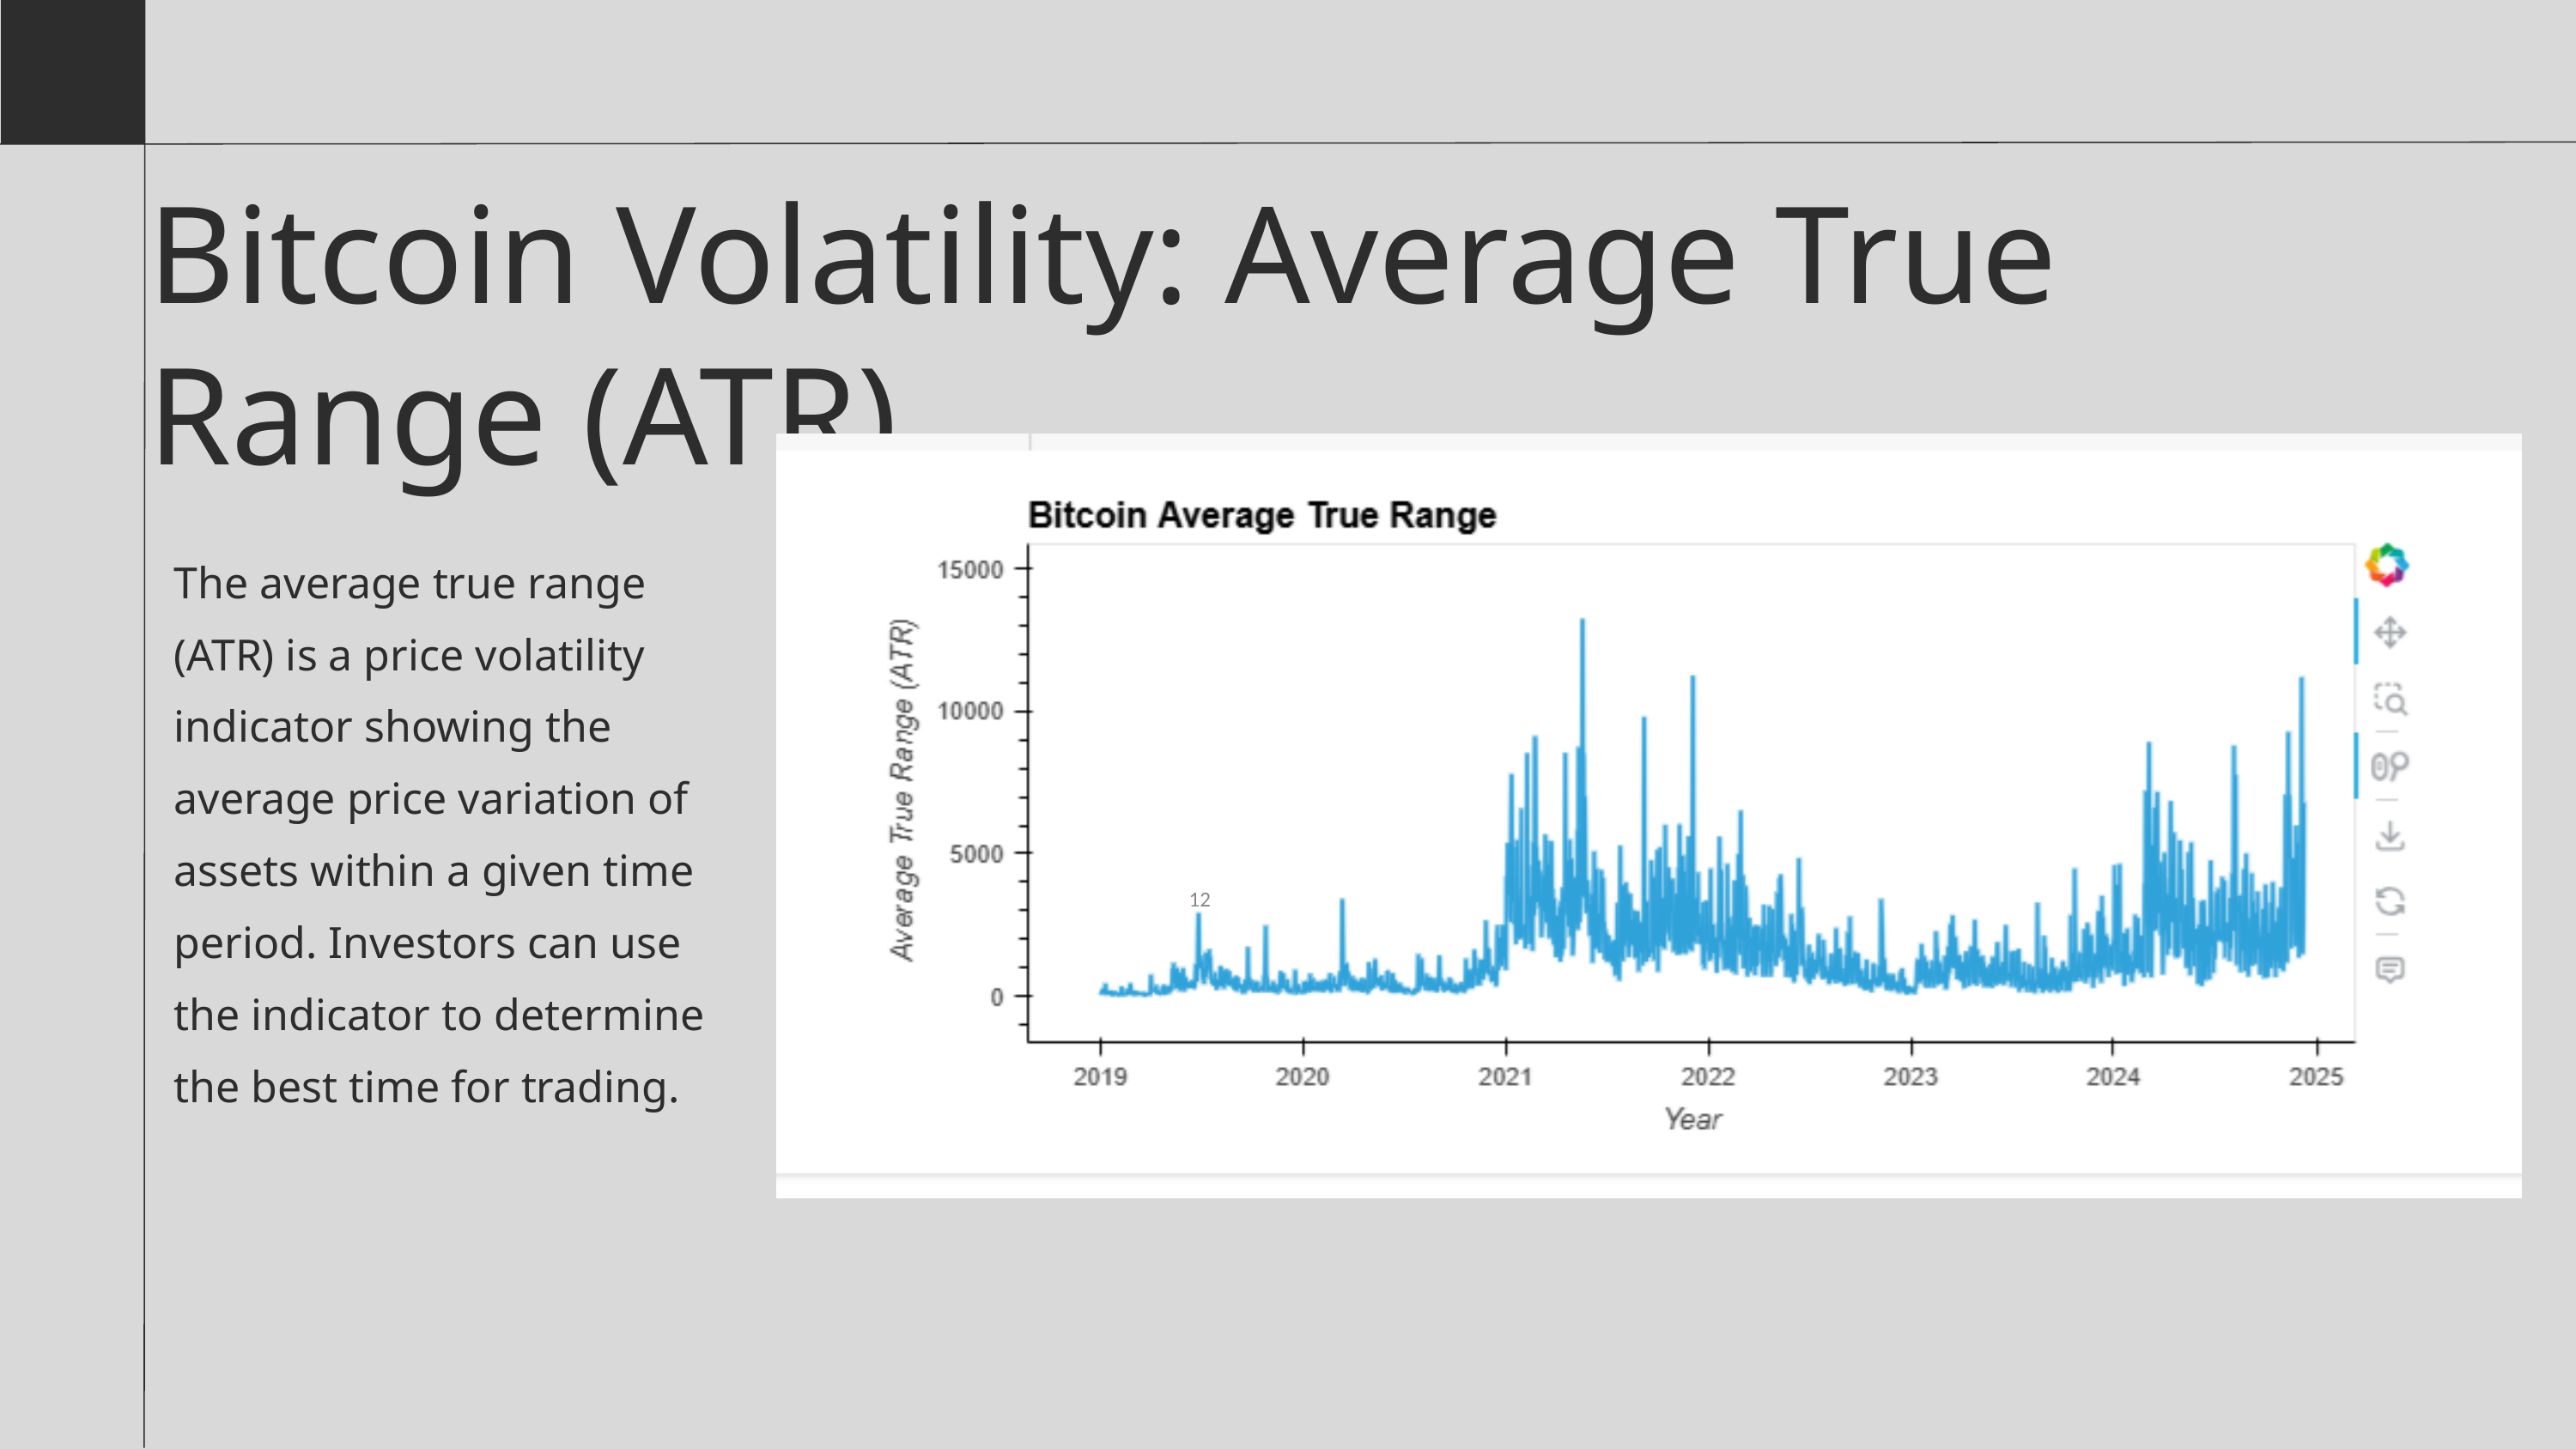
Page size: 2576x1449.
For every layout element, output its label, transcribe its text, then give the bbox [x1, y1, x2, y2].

text_box The average true range (ATR) is a price volatility indicator showing the average price variation of assets within a given time period. Investors can use the indicator to determine the best time for trading. [173, 733, 752, 1112]
text_box The average true range (ATR) is a price volatility indicator showing the average price variation of assets within a given time period. Investors can use the indicator to determine the best time for trading. [173, 535, 752, 723]
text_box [0, 0, 436, 434]
picture [776, 433, 2523, 1198]
text_box Bitcoin Volatility: Average True Range (ATR) [148, 169, 2334, 492]
